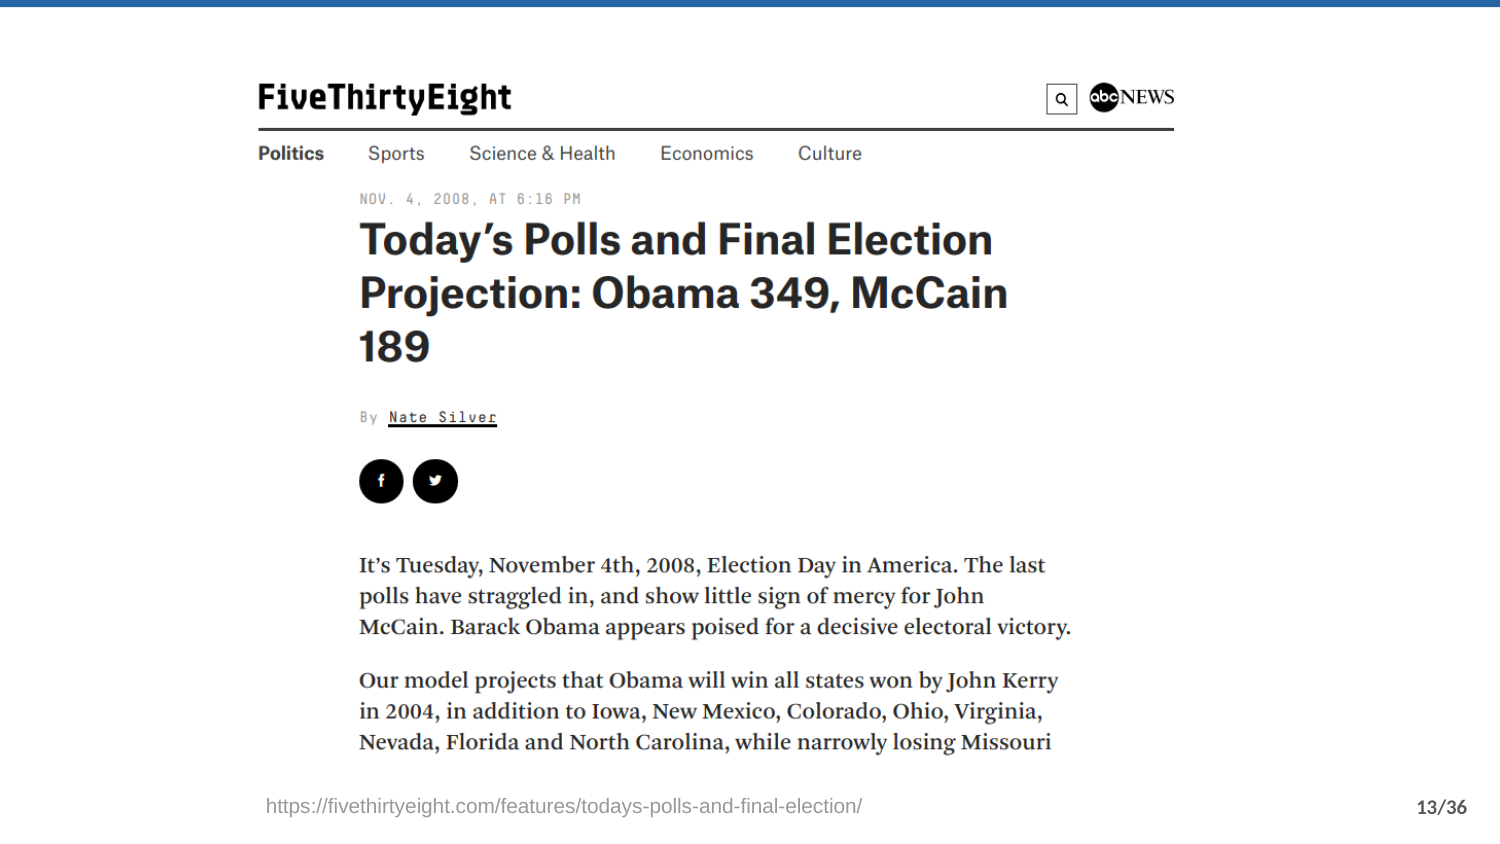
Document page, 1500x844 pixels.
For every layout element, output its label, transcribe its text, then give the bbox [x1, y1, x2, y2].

text_box https://fivethirtyeight.com/features/todays-polls-and-final-election/ [250, 777, 1115, 821]
picture [250, 54, 1179, 759]
